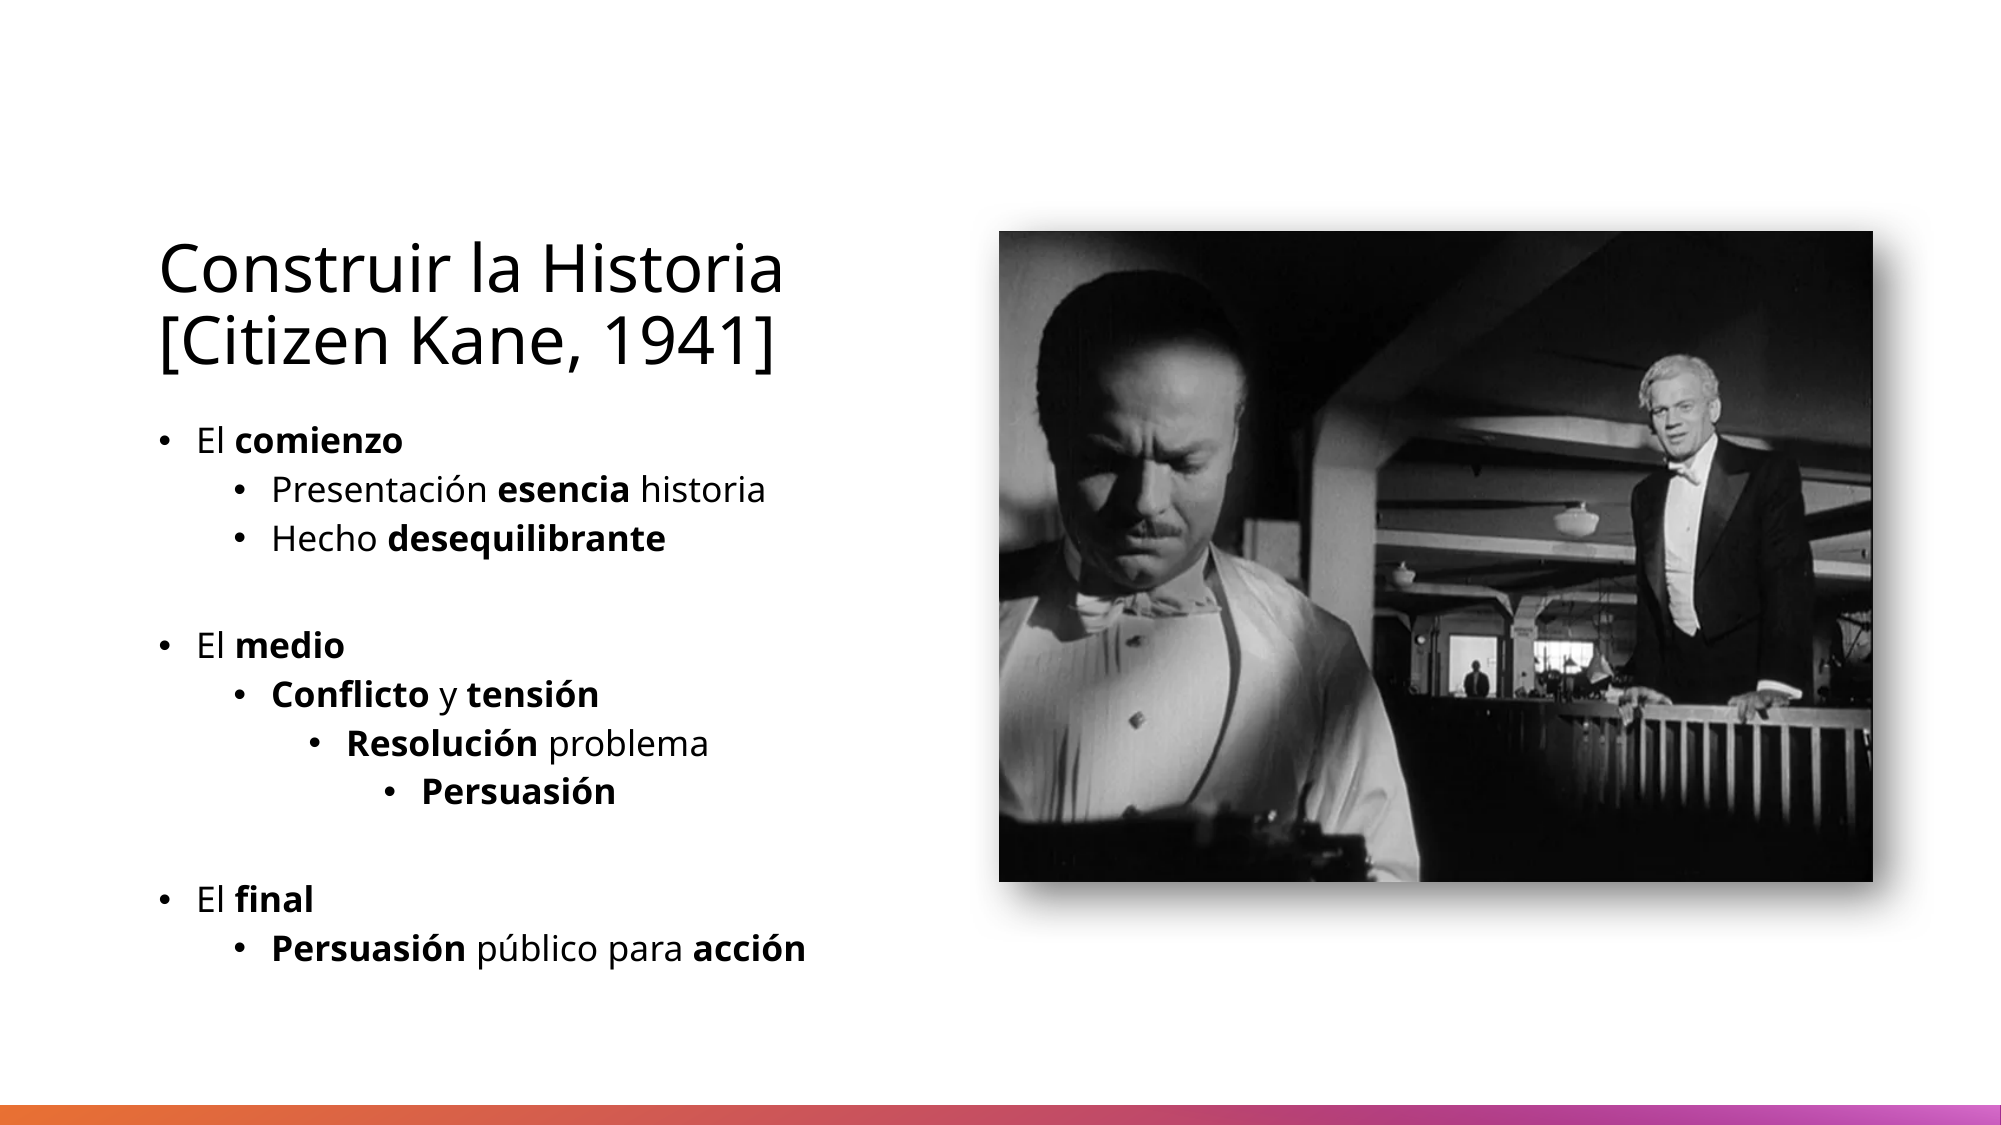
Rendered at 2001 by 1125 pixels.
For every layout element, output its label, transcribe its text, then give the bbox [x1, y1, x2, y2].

title Construir la Historia [Citizen Kane, 1941] [143, 121, 898, 387]
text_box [0, 1104, 2000, 1125]
picture [999, 230, 1873, 882]
list El comienzo Presentación esencia historia Hecho desequilibrante El medio Conflicto y tensión Resolución problema Persuasión El final Persuasión público para acción [143, 415, 898, 981]
